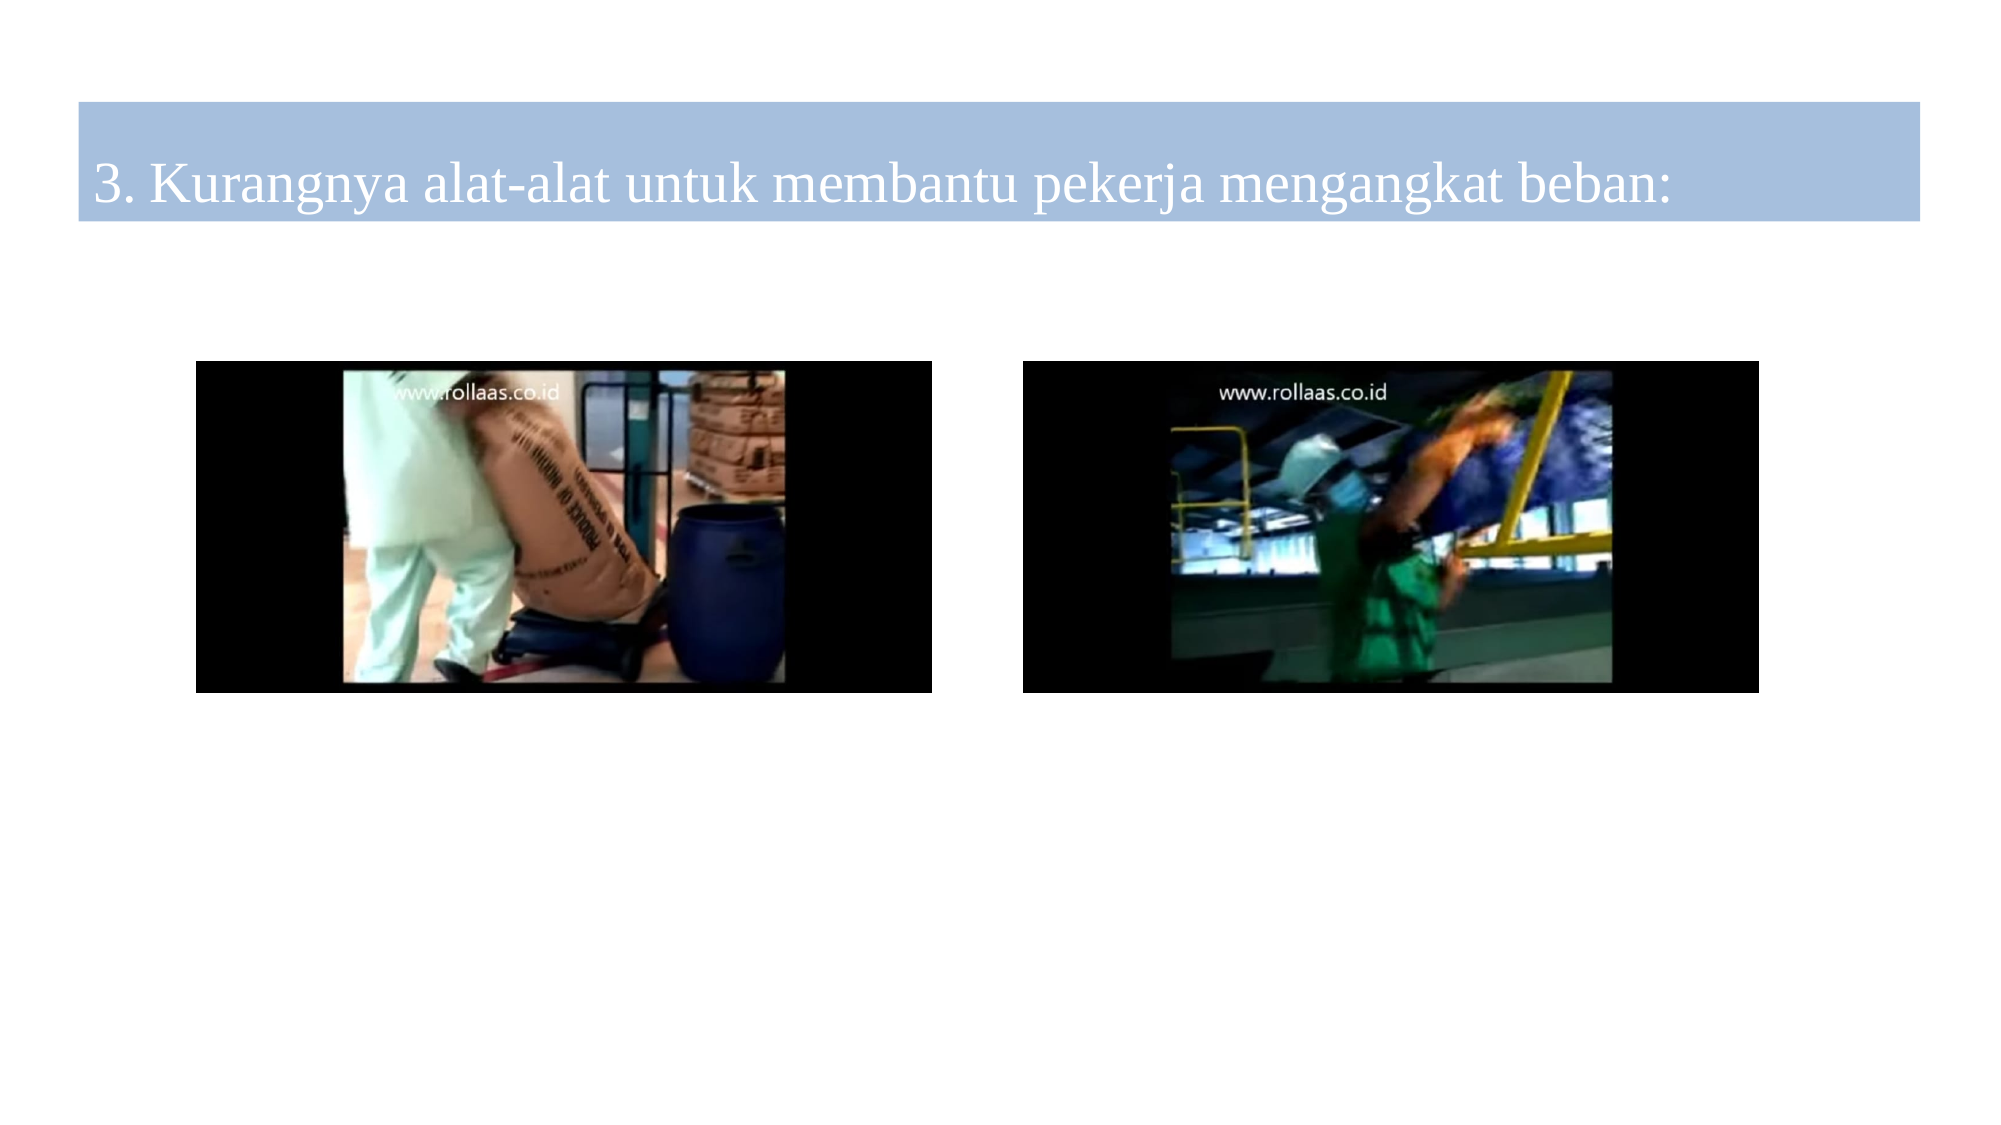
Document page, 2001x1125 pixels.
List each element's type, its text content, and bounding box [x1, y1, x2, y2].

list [1023, 361, 1759, 693]
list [196, 361, 932, 693]
text_box Kurangnya alat-alat untuk membantu pekerja mengangkat beban: [78, 101, 1921, 222]
